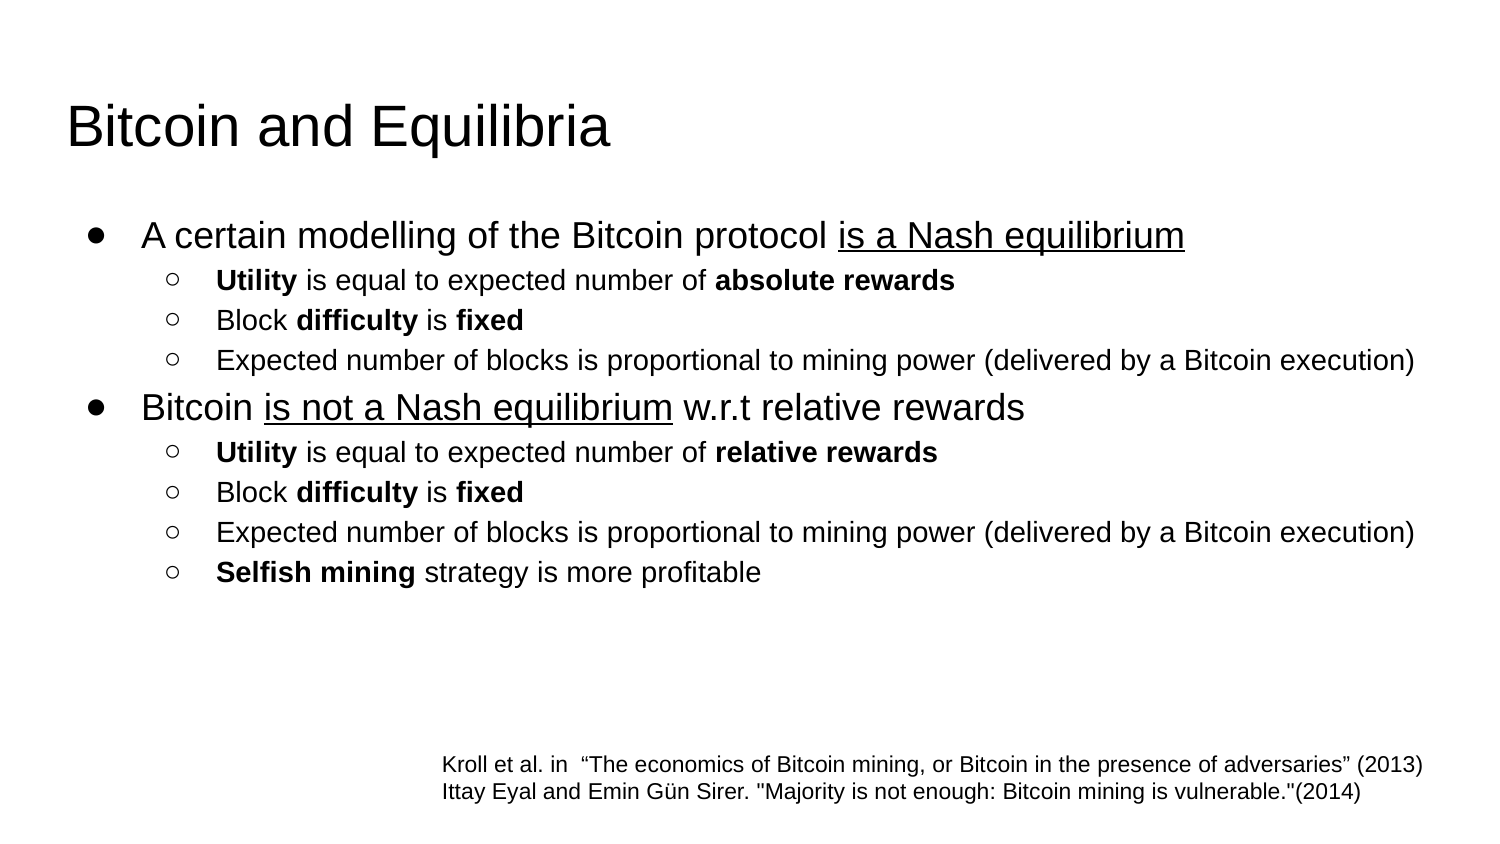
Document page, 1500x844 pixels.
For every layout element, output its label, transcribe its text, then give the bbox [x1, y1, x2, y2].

list A certain modelling of the Bitcoin protocol is a Nash equilibrium Utility is equal to expected number of absolute rewards Block difficulty is fixed Expected number of blocks is proportional to mining power (delivered by a Bitcoin execution) Bitcoin is not a Nash equilibrium w.r.t relative rewards Utility is equal to expected number of relative rewards Block difficulty is fixed Expected number of blocks is proportional to mining power (delivered by a Bitcoin execution) Selfish mining strategy is more profitable [51, 189, 1449, 750]
text_box Kroll et al. in “The economics of Bitcoin mining, or Bitcoin in the presence of adversaries” (2013) Ittay Eyal and Emin Gün Sirer. "Majority is not enough: Bitcoin mining is vulnerable."(2014) [426, 734, 1466, 829]
title Bitcoin and Equilibria [51, 72, 1449, 167]
